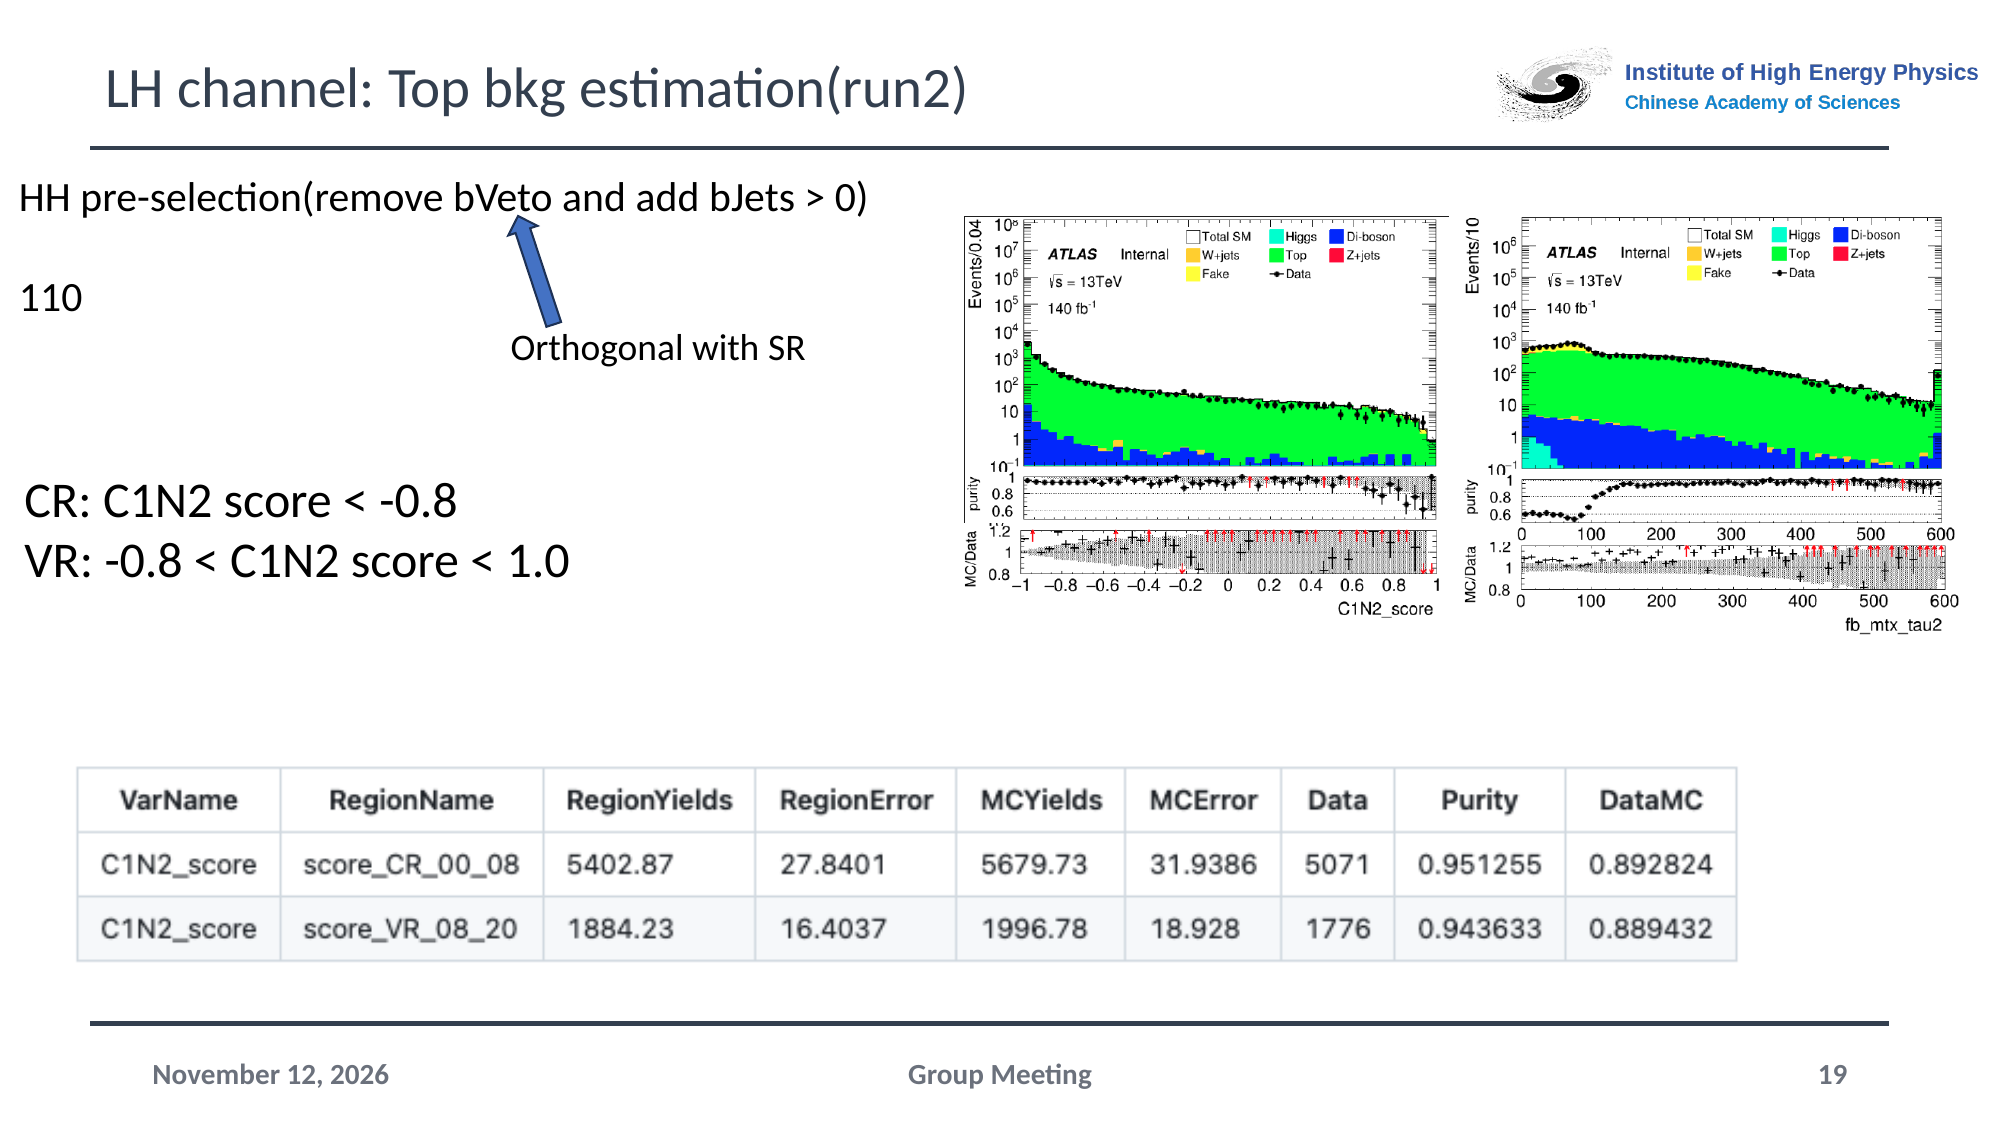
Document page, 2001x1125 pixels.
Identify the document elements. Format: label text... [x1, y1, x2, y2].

slide_number 19 [1412, 1042, 1863, 1103]
text_box Orthogonal with SR [495, 315, 821, 376]
picture [1495, 46, 1978, 123]
footer Group Meeting [662, 1042, 1338, 1103]
list LH channel: Top bkg estimation(run2) [90, 51, 1136, 129]
text_box CR: C1N2 score < -0.8 VR: -0.8 < C1N2 score < 1.0 [9, 460, 585, 596]
picture [1462, 216, 1959, 638]
text_box [506, 214, 560, 315]
picture [961, 216, 1449, 621]
picture [62, 748, 1798, 986]
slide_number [137, 1042, 588, 1103]
